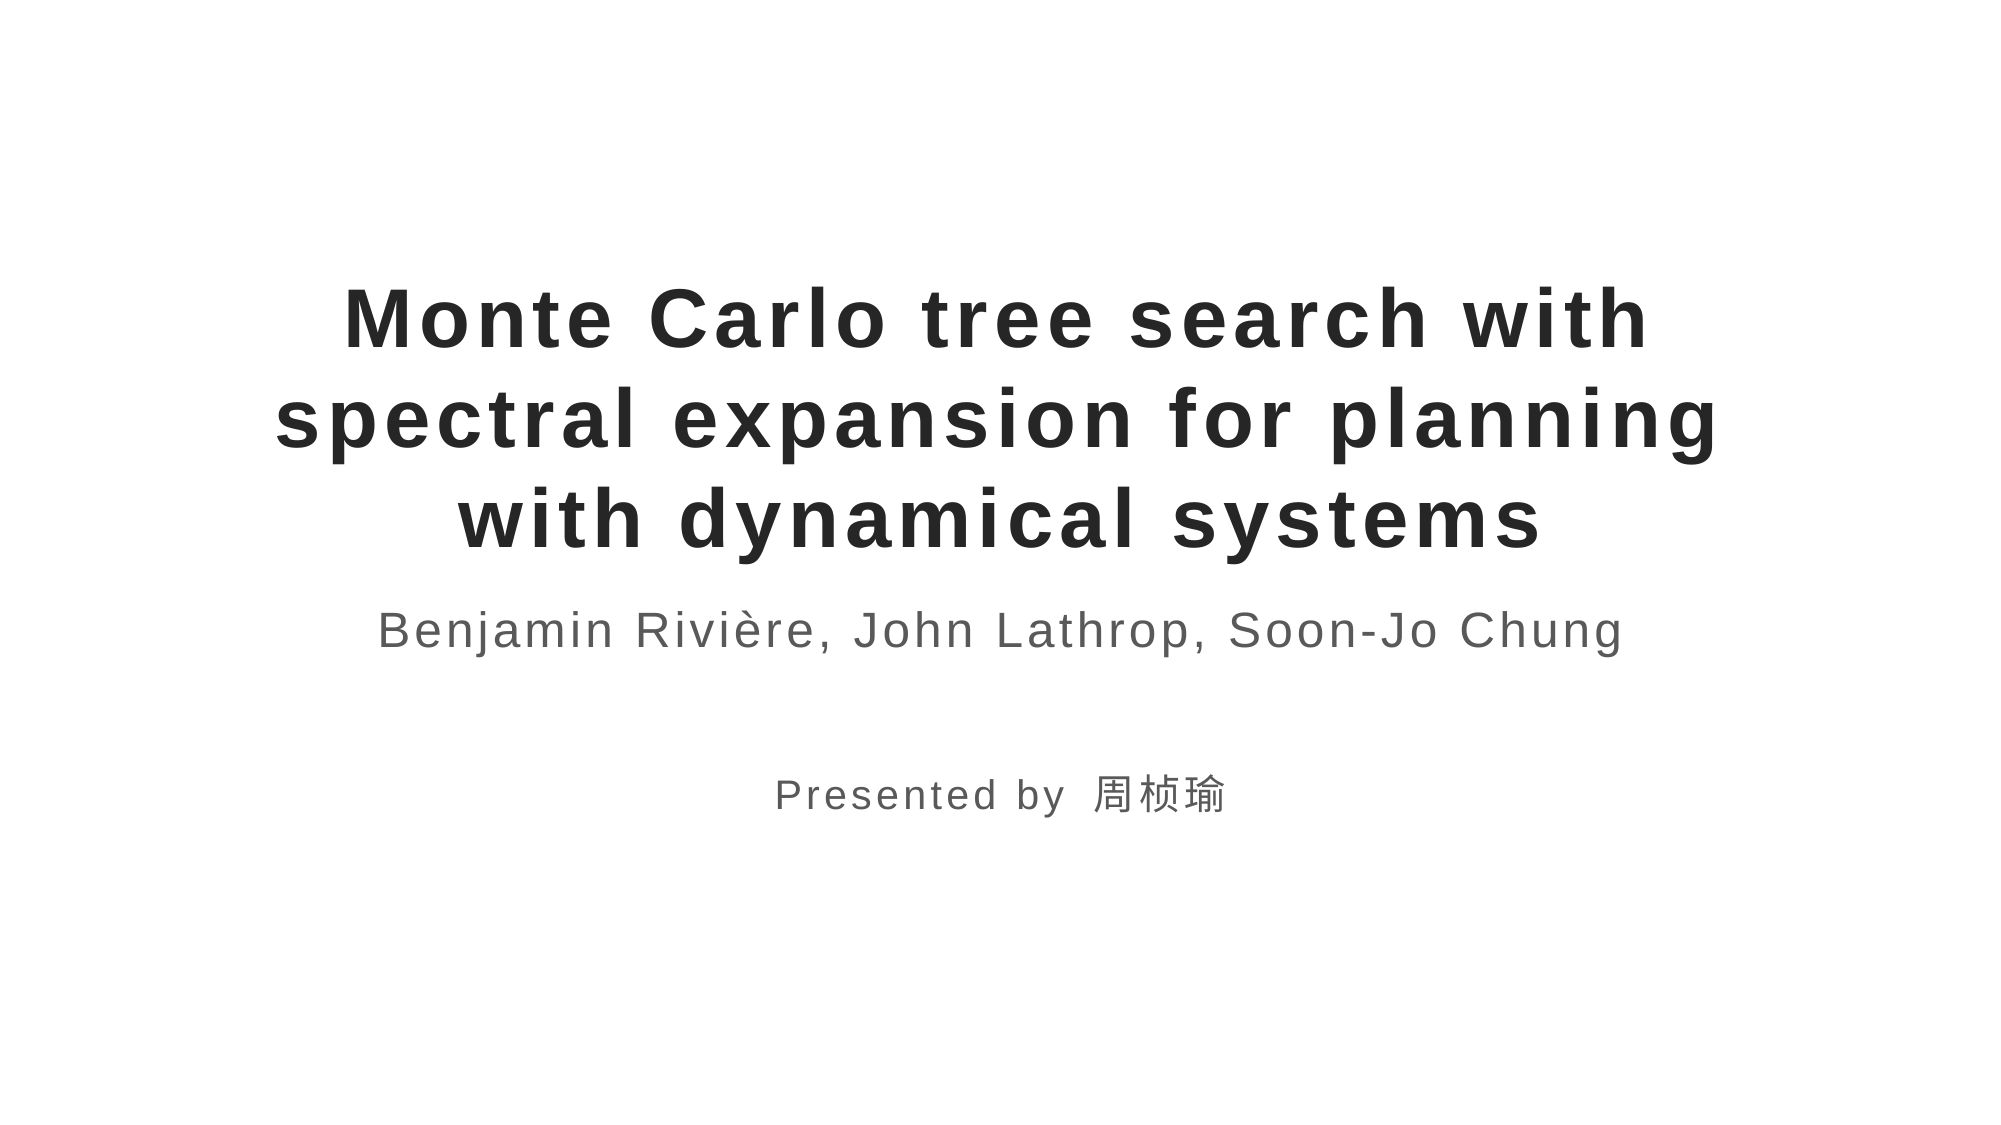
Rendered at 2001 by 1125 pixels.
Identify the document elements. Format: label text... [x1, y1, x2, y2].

title Monte Carlo tree search with spectral expansion for planning with dynamical systems [196, 149, 1805, 572]
subtitle Benjamin Rivière, John Lathrop, Soon-Jo Chung Presented by 周桢瑜 [196, 584, 1805, 826]
